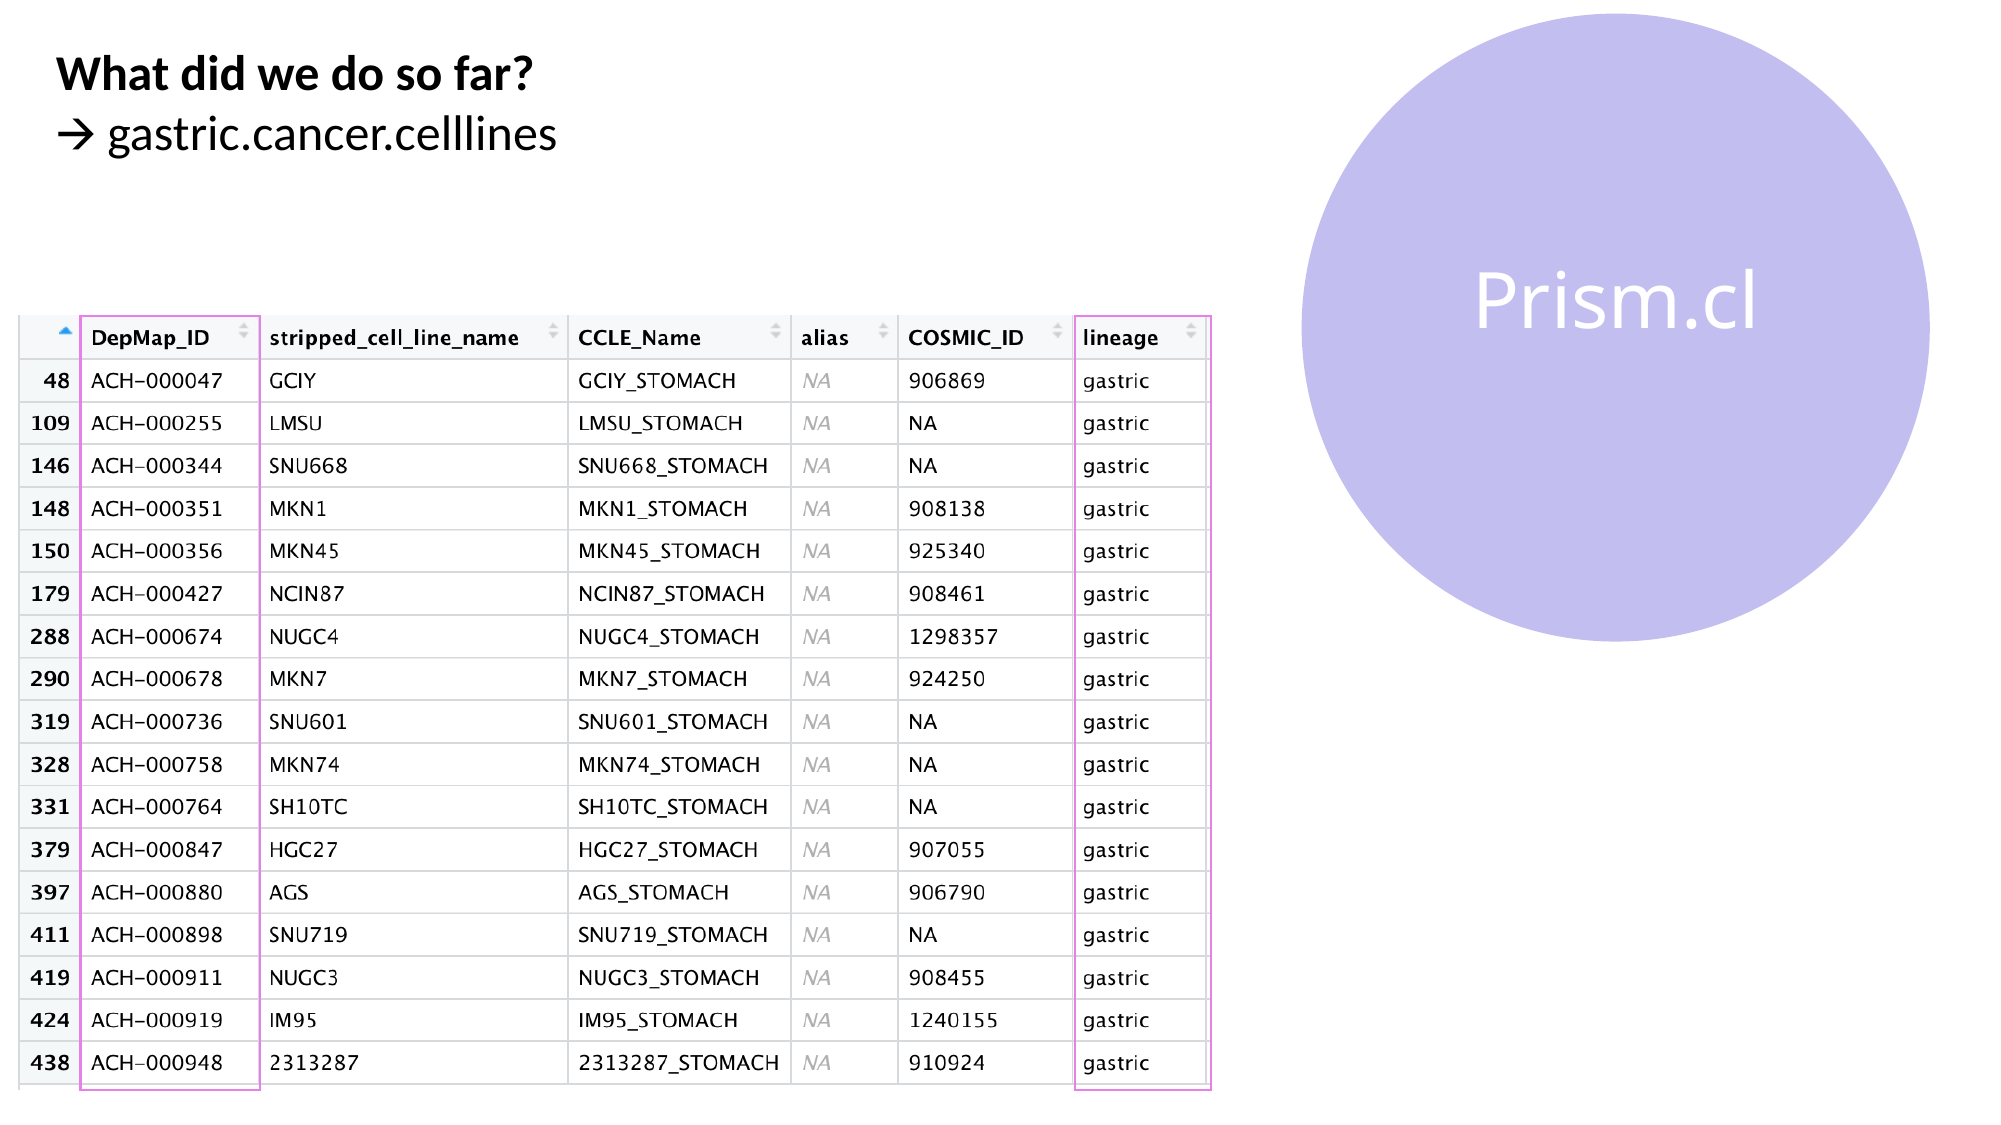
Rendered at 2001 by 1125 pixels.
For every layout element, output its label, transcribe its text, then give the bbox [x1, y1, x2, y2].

picture [18, 315, 1212, 1091]
text_box Prism.cl [1301, 13, 1930, 642]
text_box What did we do so far? 🡪 gastric.cancer.celllines [40, 33, 811, 169]
